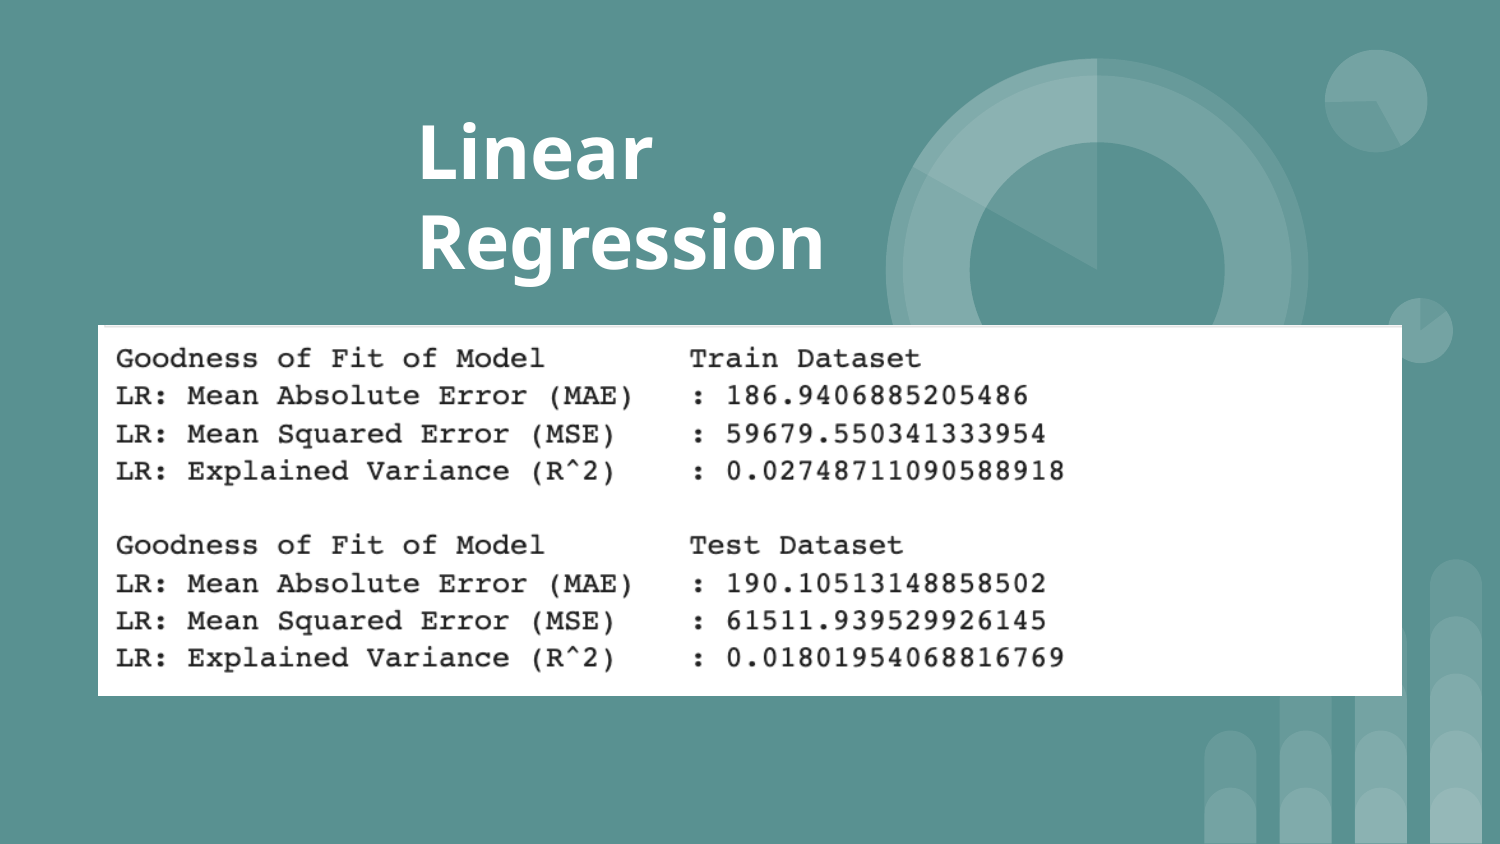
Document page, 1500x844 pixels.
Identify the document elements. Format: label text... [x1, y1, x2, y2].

title Linear Regression [400, 41, 1100, 323]
picture [97, 325, 1403, 696]
